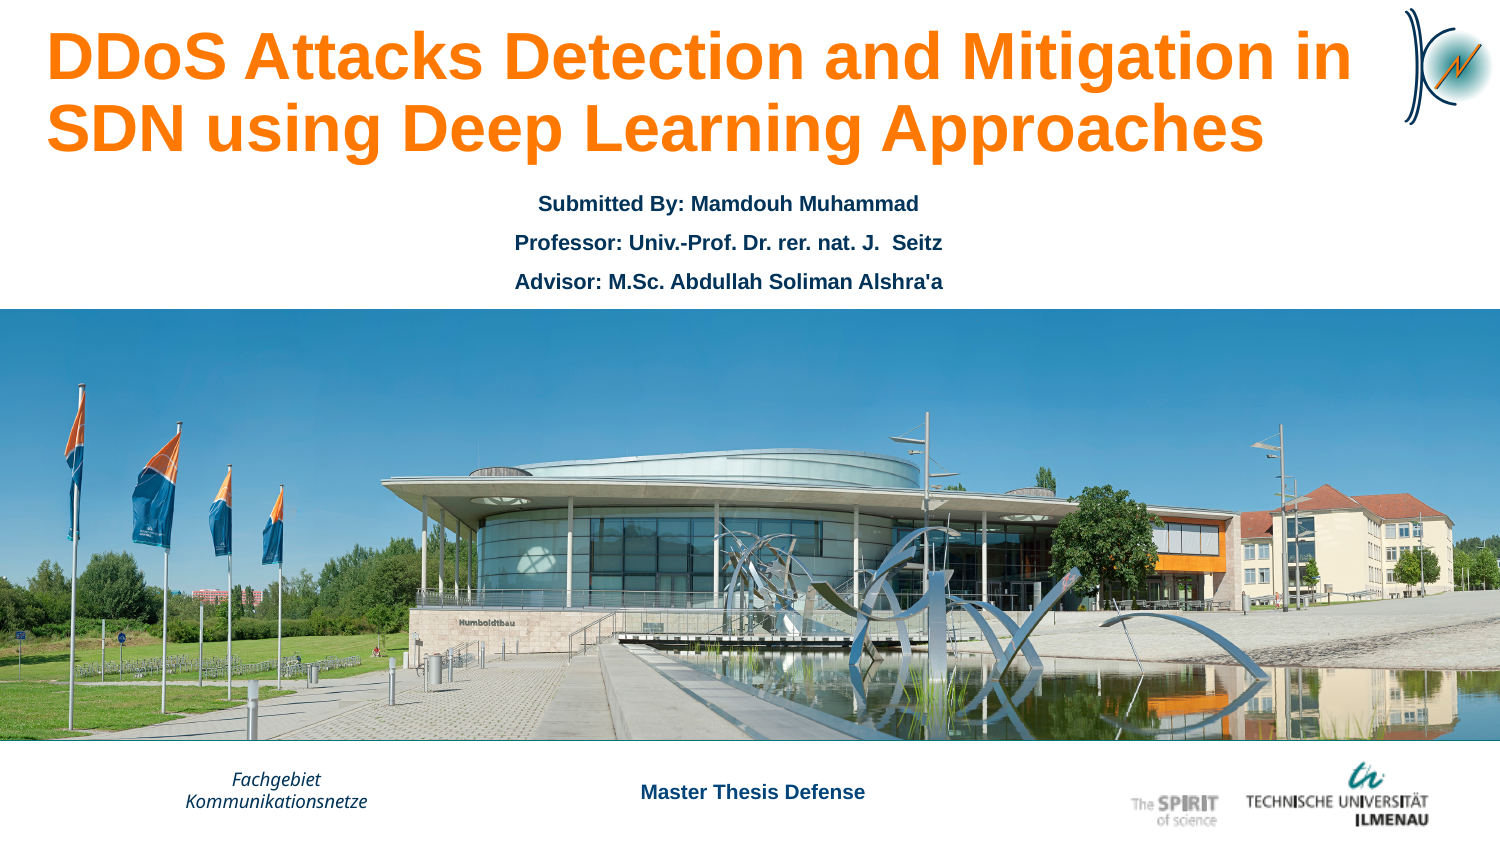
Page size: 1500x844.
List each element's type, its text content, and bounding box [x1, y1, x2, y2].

text_box Master Thesis Defense [383, 770, 1123, 816]
list DDoS Attacks Detection and Mitigation in SDN using Deep Learning Approaches [46, 31, 1376, 164]
list Submitted By: Mamdouh Muhammad Professor: Univ.-Prof. Dr. rer. nat. J. Seitz Advisor: M.Sc. Abdullah Soliman Alshra'a [64, 192, 1394, 299]
picture [0, 309, 1500, 740]
picture [1397, 0, 1500, 278]
